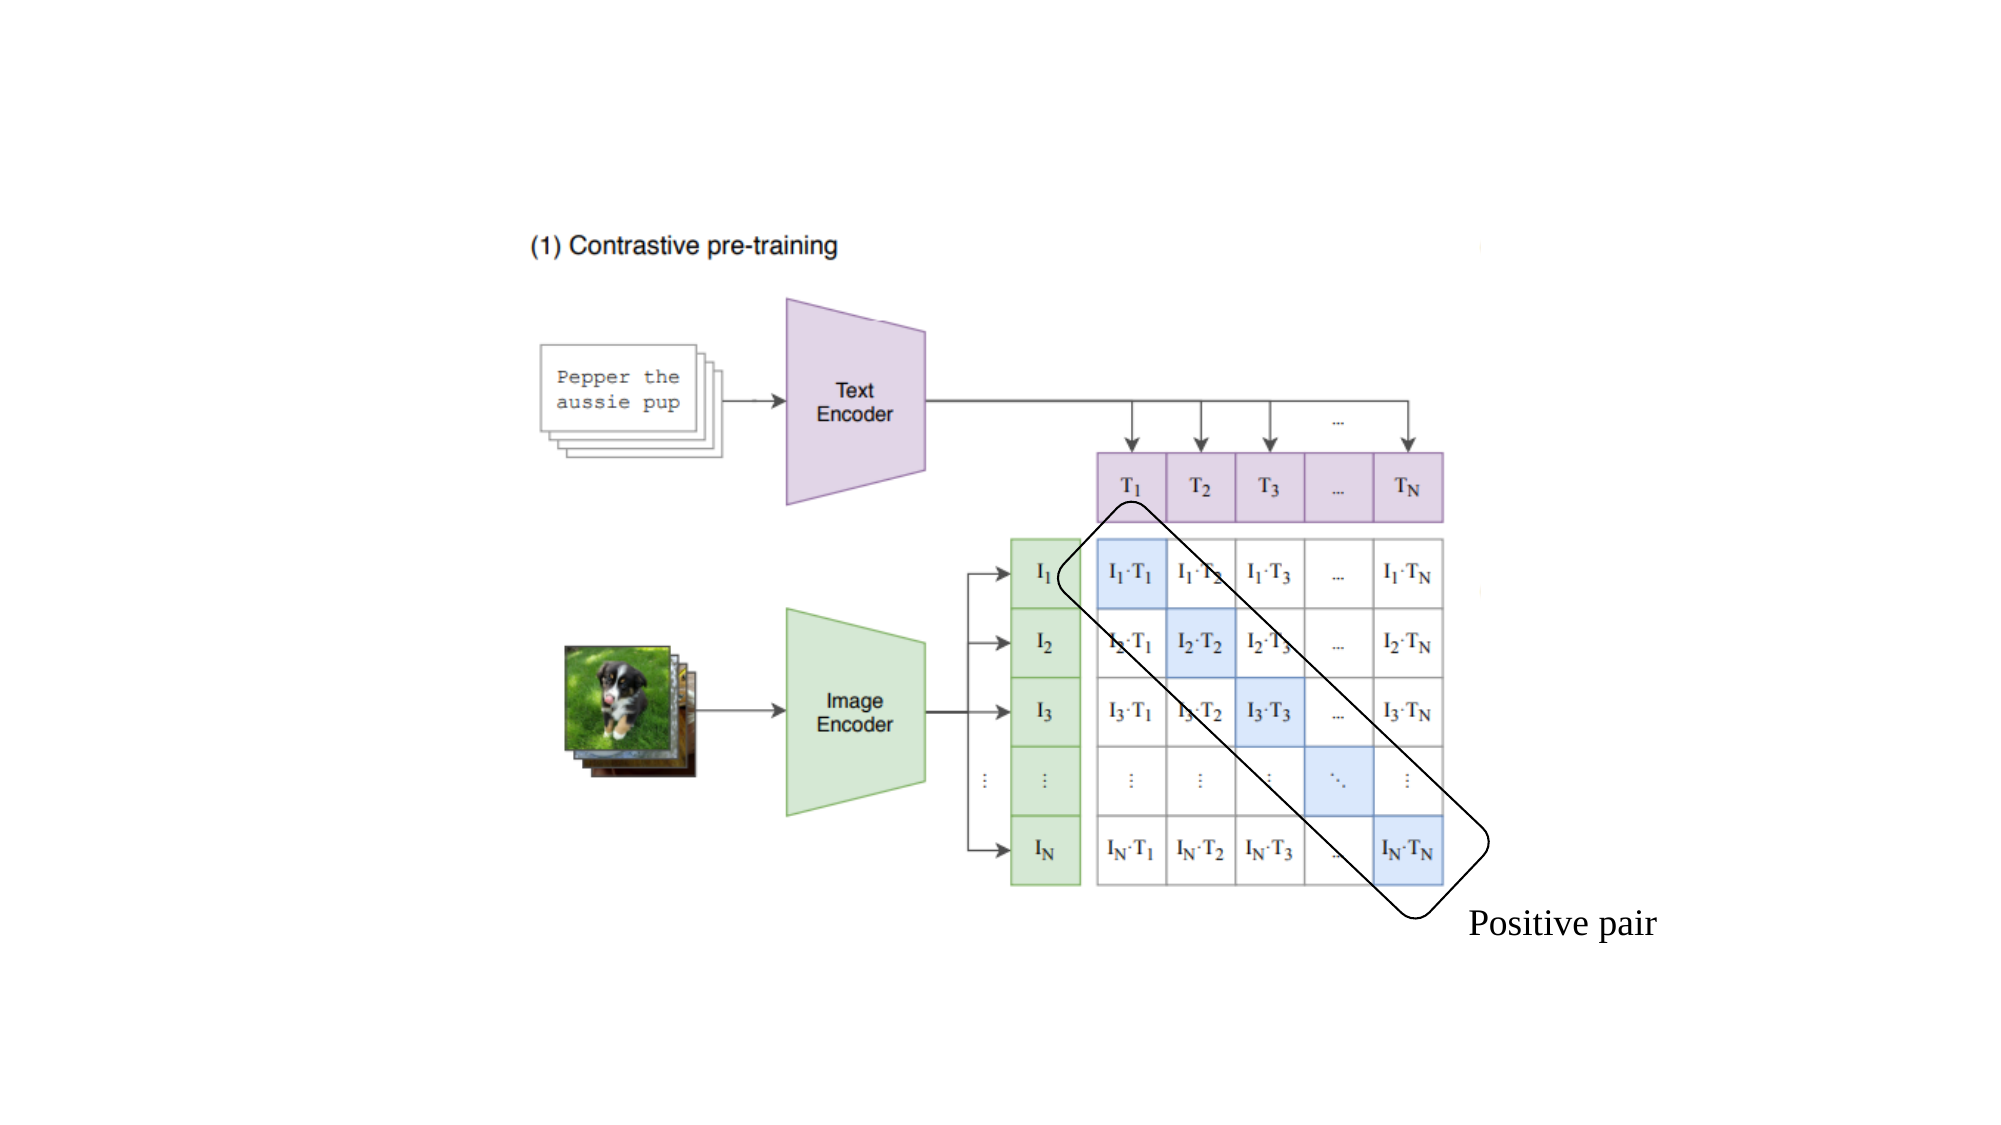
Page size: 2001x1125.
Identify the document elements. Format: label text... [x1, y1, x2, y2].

text_box Positive pair [1453, 890, 1674, 951]
picture [519, 210, 1481, 915]
text_box [1402, 915, 1428, 920]
text_box [1481, 824, 1490, 860]
